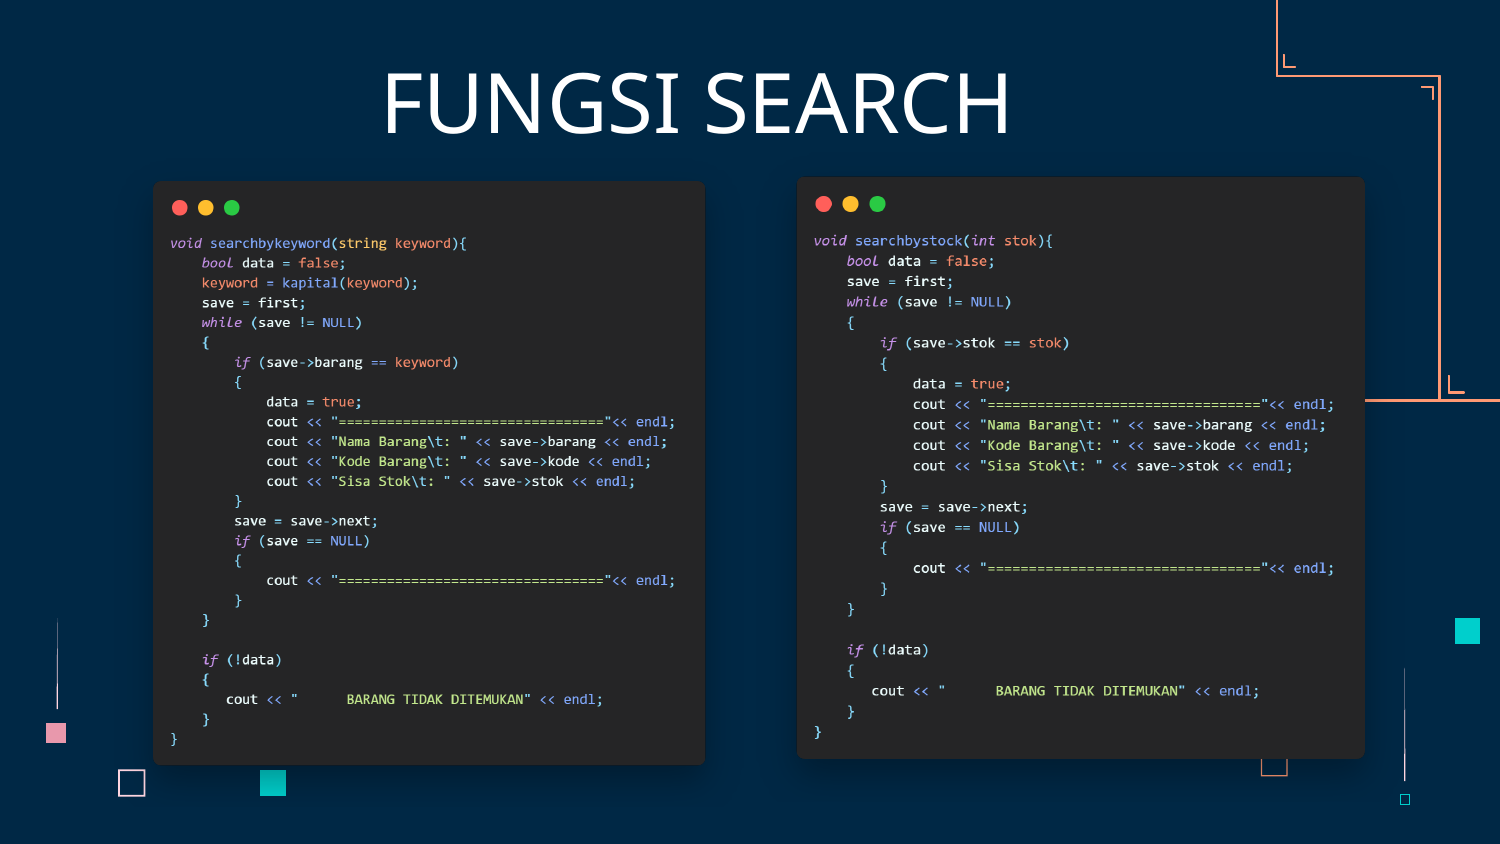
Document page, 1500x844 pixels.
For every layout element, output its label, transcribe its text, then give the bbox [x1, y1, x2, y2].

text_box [1276, 0, 1500, 402]
title FUNGSI SEARCH [0, 70, 1271, 165]
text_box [110, 133, 1408, 807]
